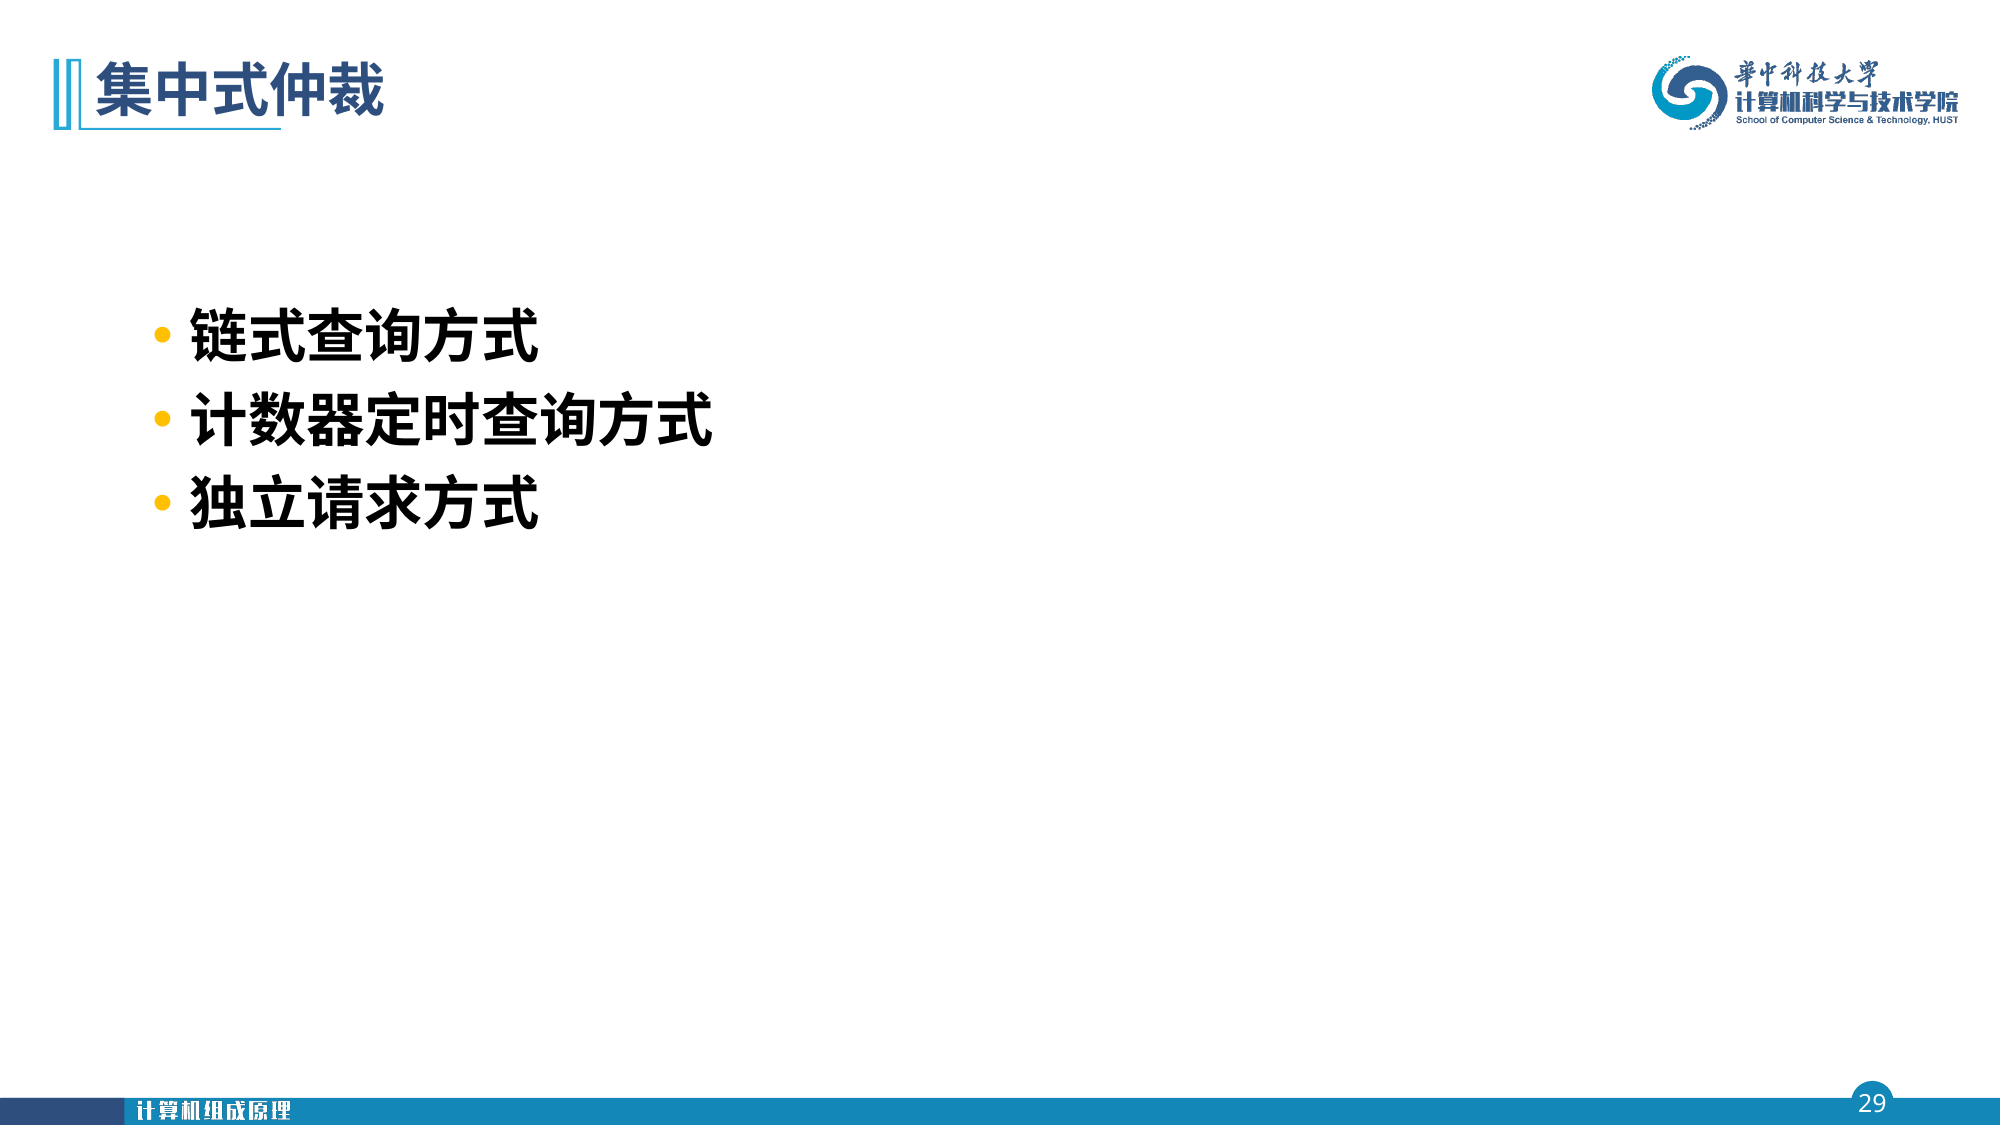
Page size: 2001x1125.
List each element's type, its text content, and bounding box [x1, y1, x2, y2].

title 集中式仲裁 [80, 42, 1805, 144]
picture [1805, 56, 1958, 130]
list 链式查询方式 计数器定时查询方式 独立请求方式 [137, 299, 1863, 1014]
